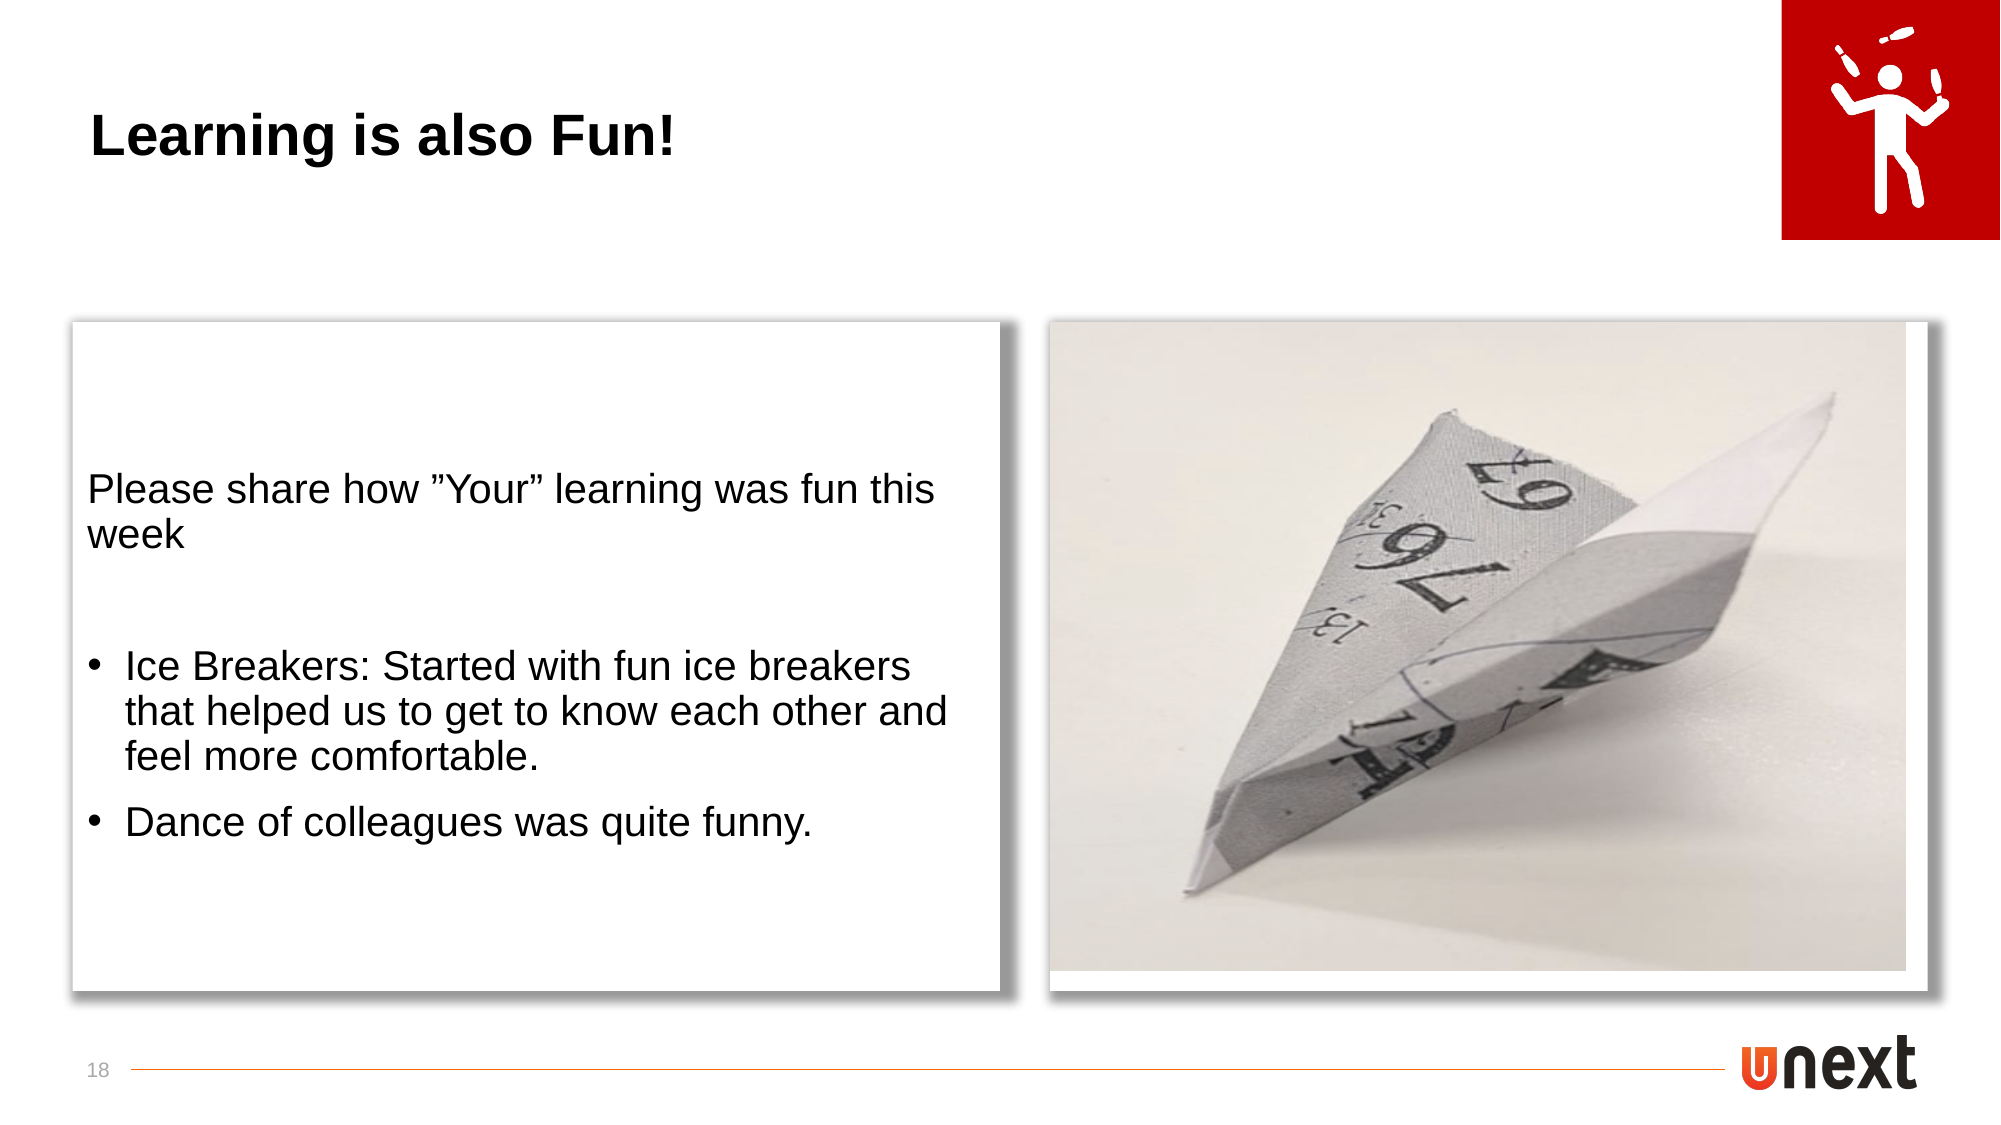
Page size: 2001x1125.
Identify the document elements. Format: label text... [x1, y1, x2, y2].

slide_number 18 [48, 1047, 110, 1091]
title Learning is also Fun! [76, 78, 1791, 196]
picture [1791, 20, 1991, 220]
text_box Please share how ”Your” learning was fun this week Ice Breakers: Started with fun ice breakers that helped us to get to know each other and feel more comfortable. Dance of colleagues was quite funny. [72, 322, 1000, 991]
text_box [1050, 322, 1928, 991]
text_box [1781, 0, 2000, 241]
picture [1742, 1035, 1917, 1090]
picture [1049, 322, 1906, 971]
